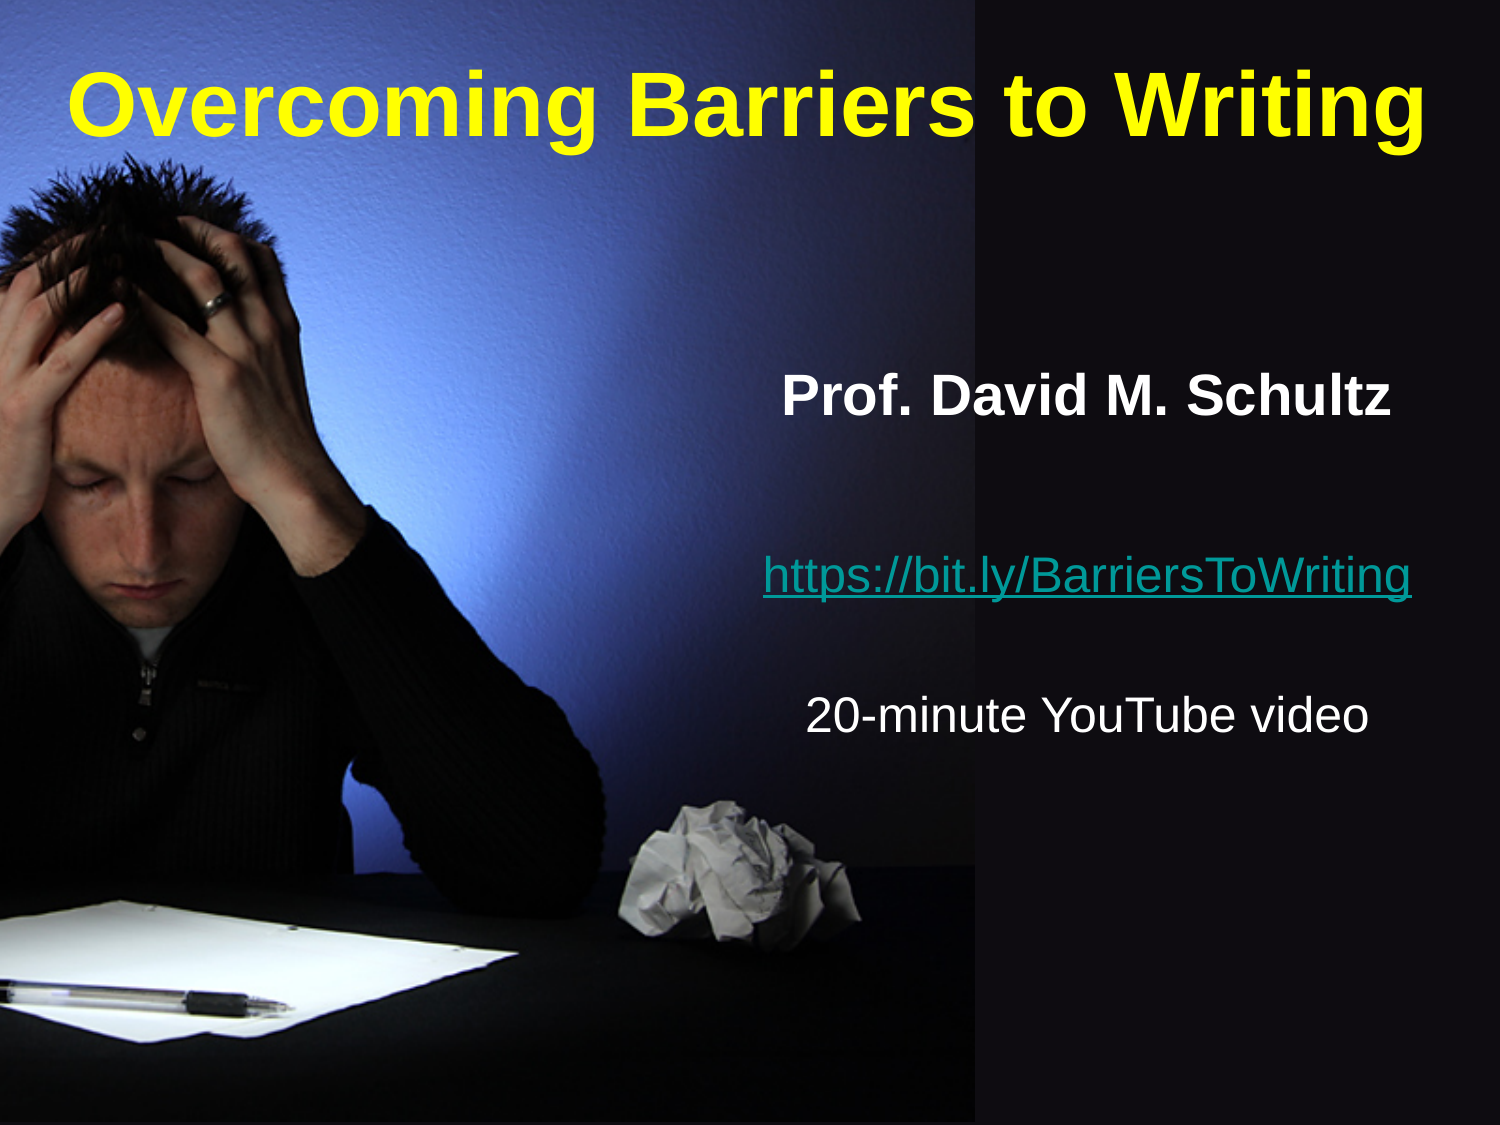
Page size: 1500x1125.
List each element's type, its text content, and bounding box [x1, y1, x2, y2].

subtitle Prof. David M. Schultz https://bit.ly/BarriersToWriting 20-minute YouTube video [980, 350, 1450, 1000]
picture [0, 0, 976, 1123]
title Overcoming Barriers to Writing [980, 37, 1499, 163]
